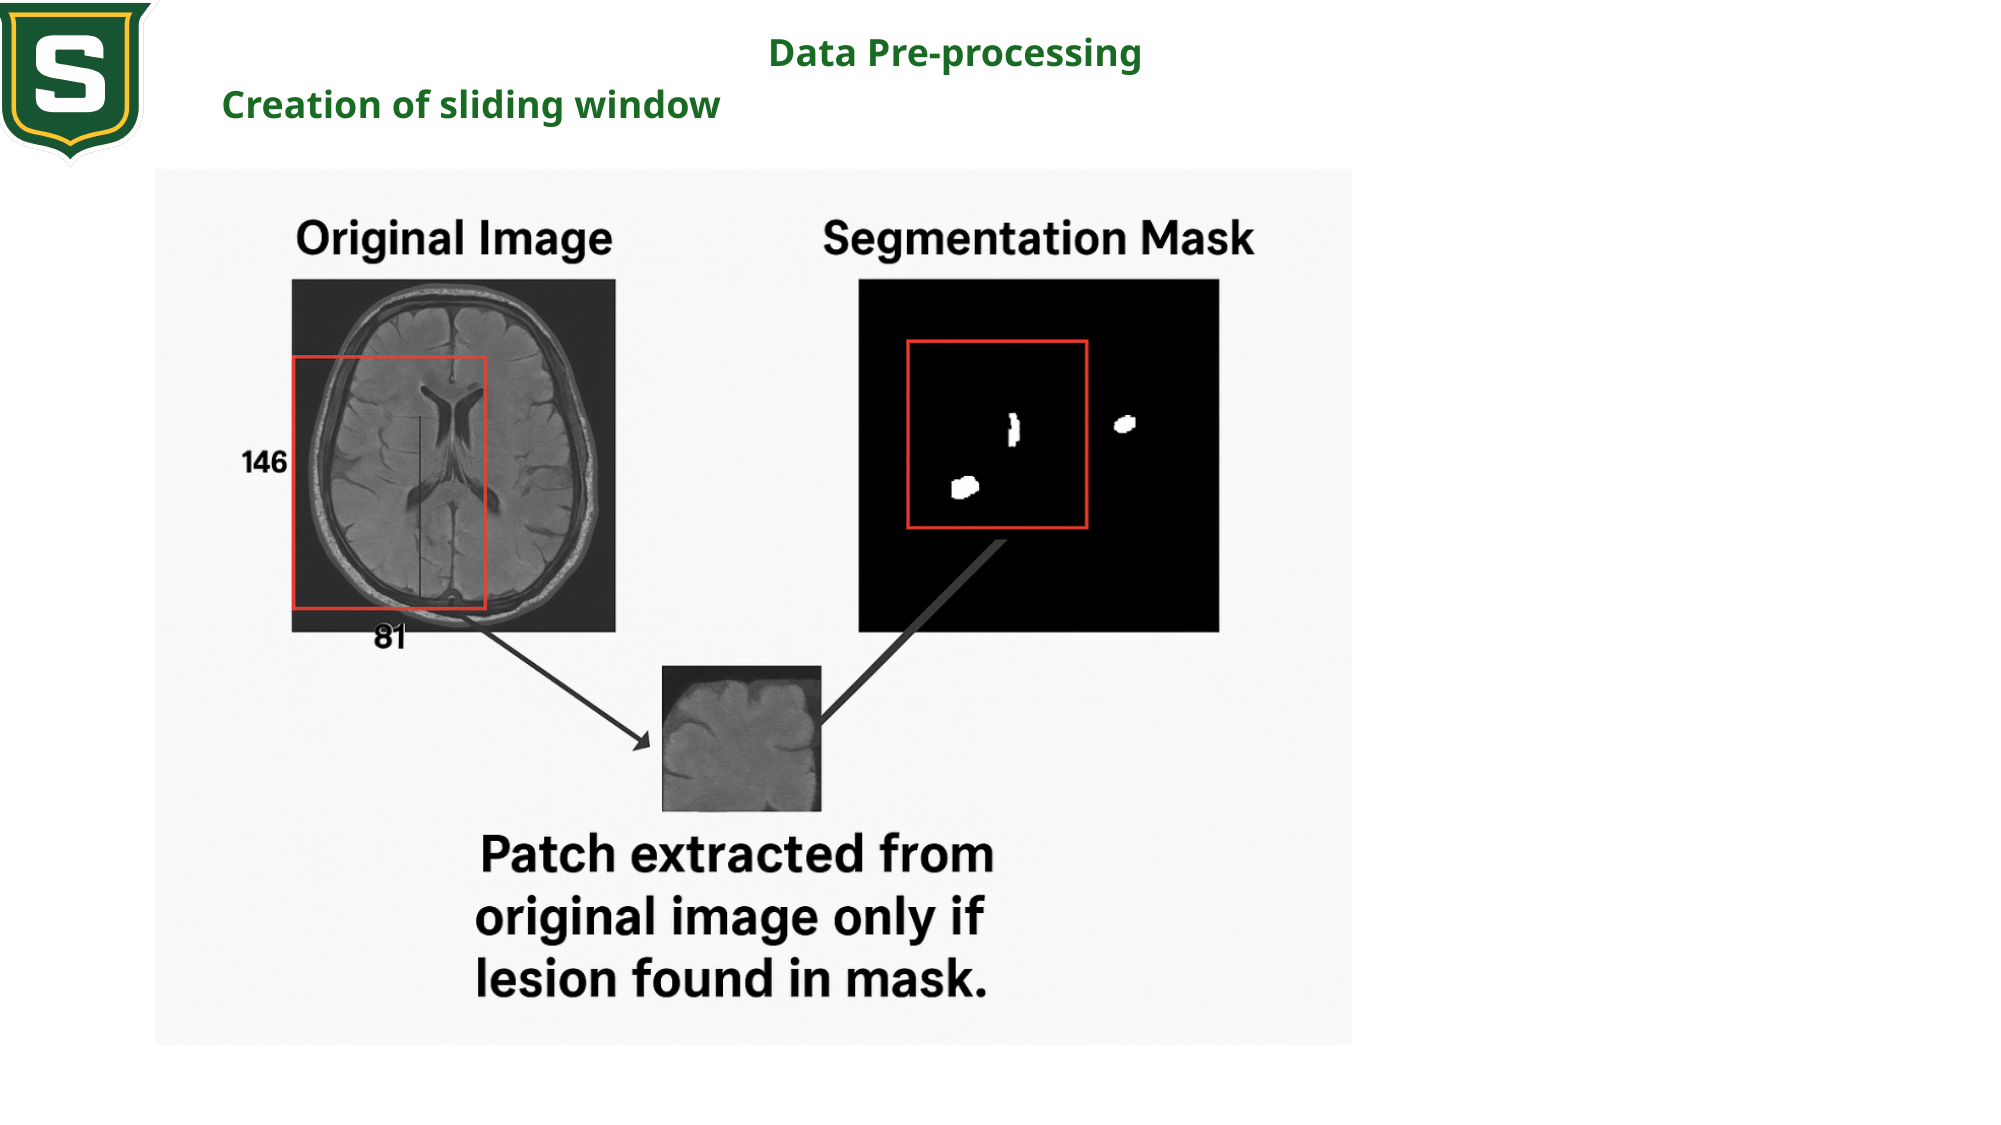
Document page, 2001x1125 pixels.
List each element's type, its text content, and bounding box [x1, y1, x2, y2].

text_box Data Pre-processing [753, 21, 1765, 82]
text_box Creation of sliding window [206, 73, 1354, 134]
picture [0, 0, 1352, 1091]
